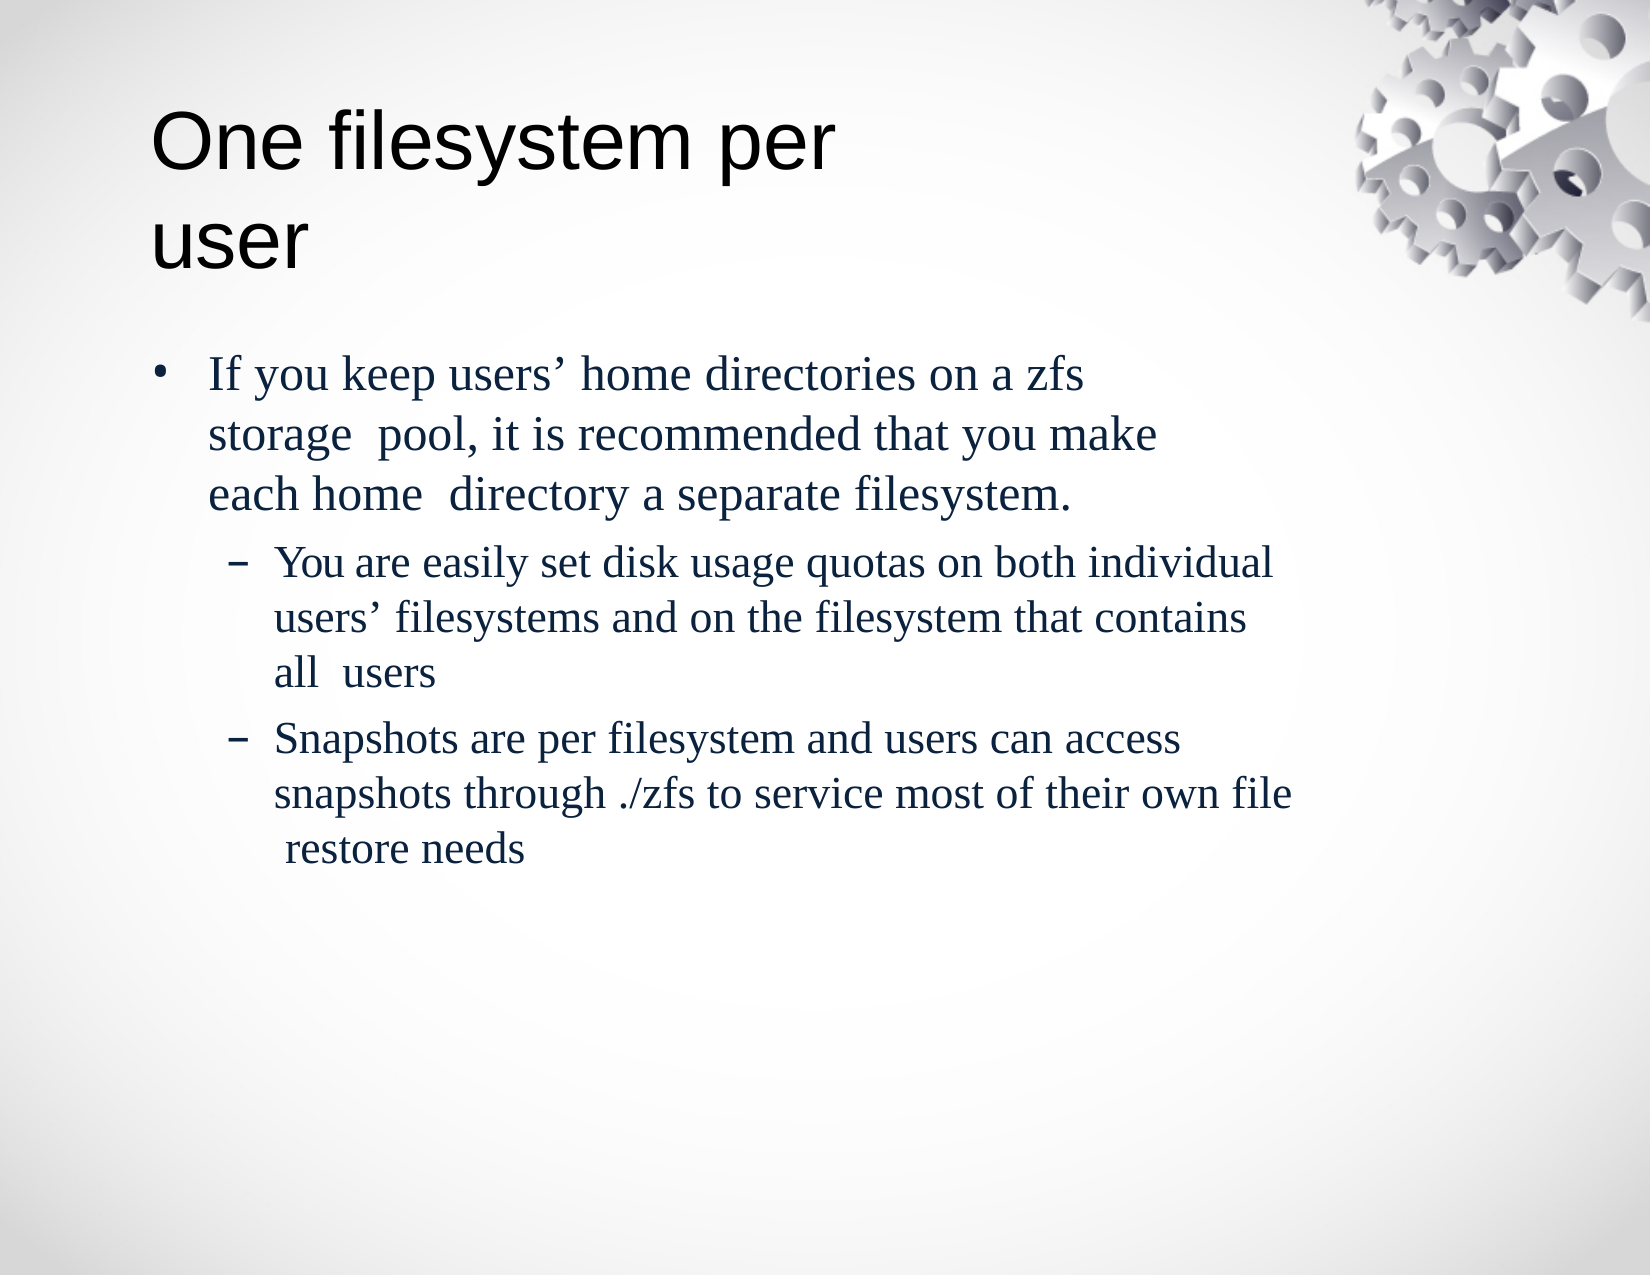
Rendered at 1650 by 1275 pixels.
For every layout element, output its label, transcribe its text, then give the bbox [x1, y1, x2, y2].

title One filesystem per user [147, 77, 863, 293]
text_box If you keep users’ home directories on a zfs storage pool, it is recommended that you make each home directory a separate filesystem. You are easily set disk usage quotas on both individual users’ filesystems and on the filesystem that contains all users Snapshots are per filesystem and users can access snapshots through ./zfs to service most of their own file restore needs [149, 338, 1304, 873]
picture [0, 0, 1650, 1275]
